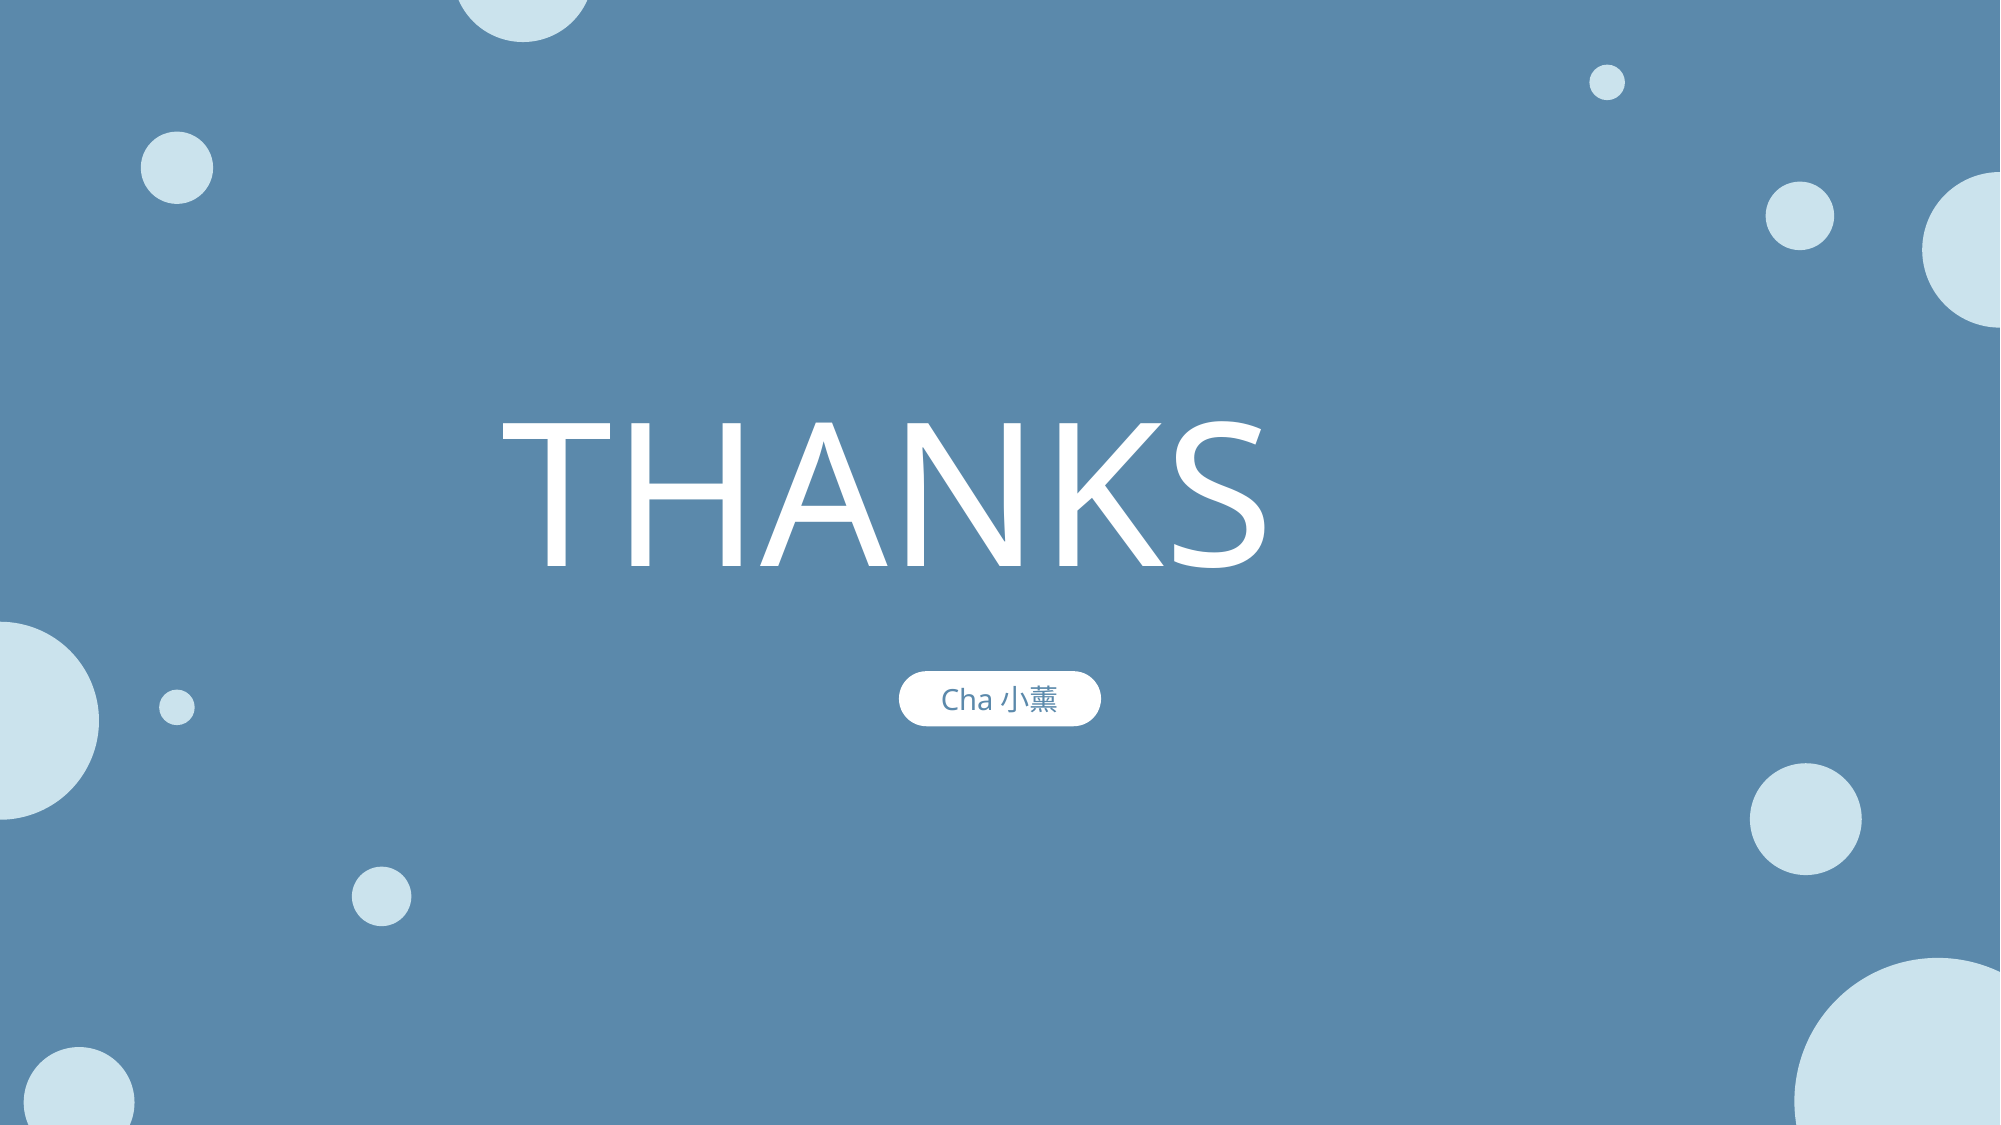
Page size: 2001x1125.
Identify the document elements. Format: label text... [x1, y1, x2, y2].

text_box [1748, 762, 1863, 877]
text_box [1588, 63, 1627, 102]
text_box [139, 130, 215, 205]
text_box [457, 0, 589, 44]
text_box [897, 670, 1103, 728]
text_box [1764, 180, 1836, 252]
text_box [158, 688, 196, 727]
text_box [22, 1046, 136, 1125]
text_box [0, 620, 101, 821]
text_box [1793, 956, 2000, 1125]
text_box Cha小薰 [915, 680, 1085, 716]
text_box [1921, 170, 2000, 329]
text_box THANKS [486, 358, 1514, 614]
text_box [350, 865, 413, 928]
